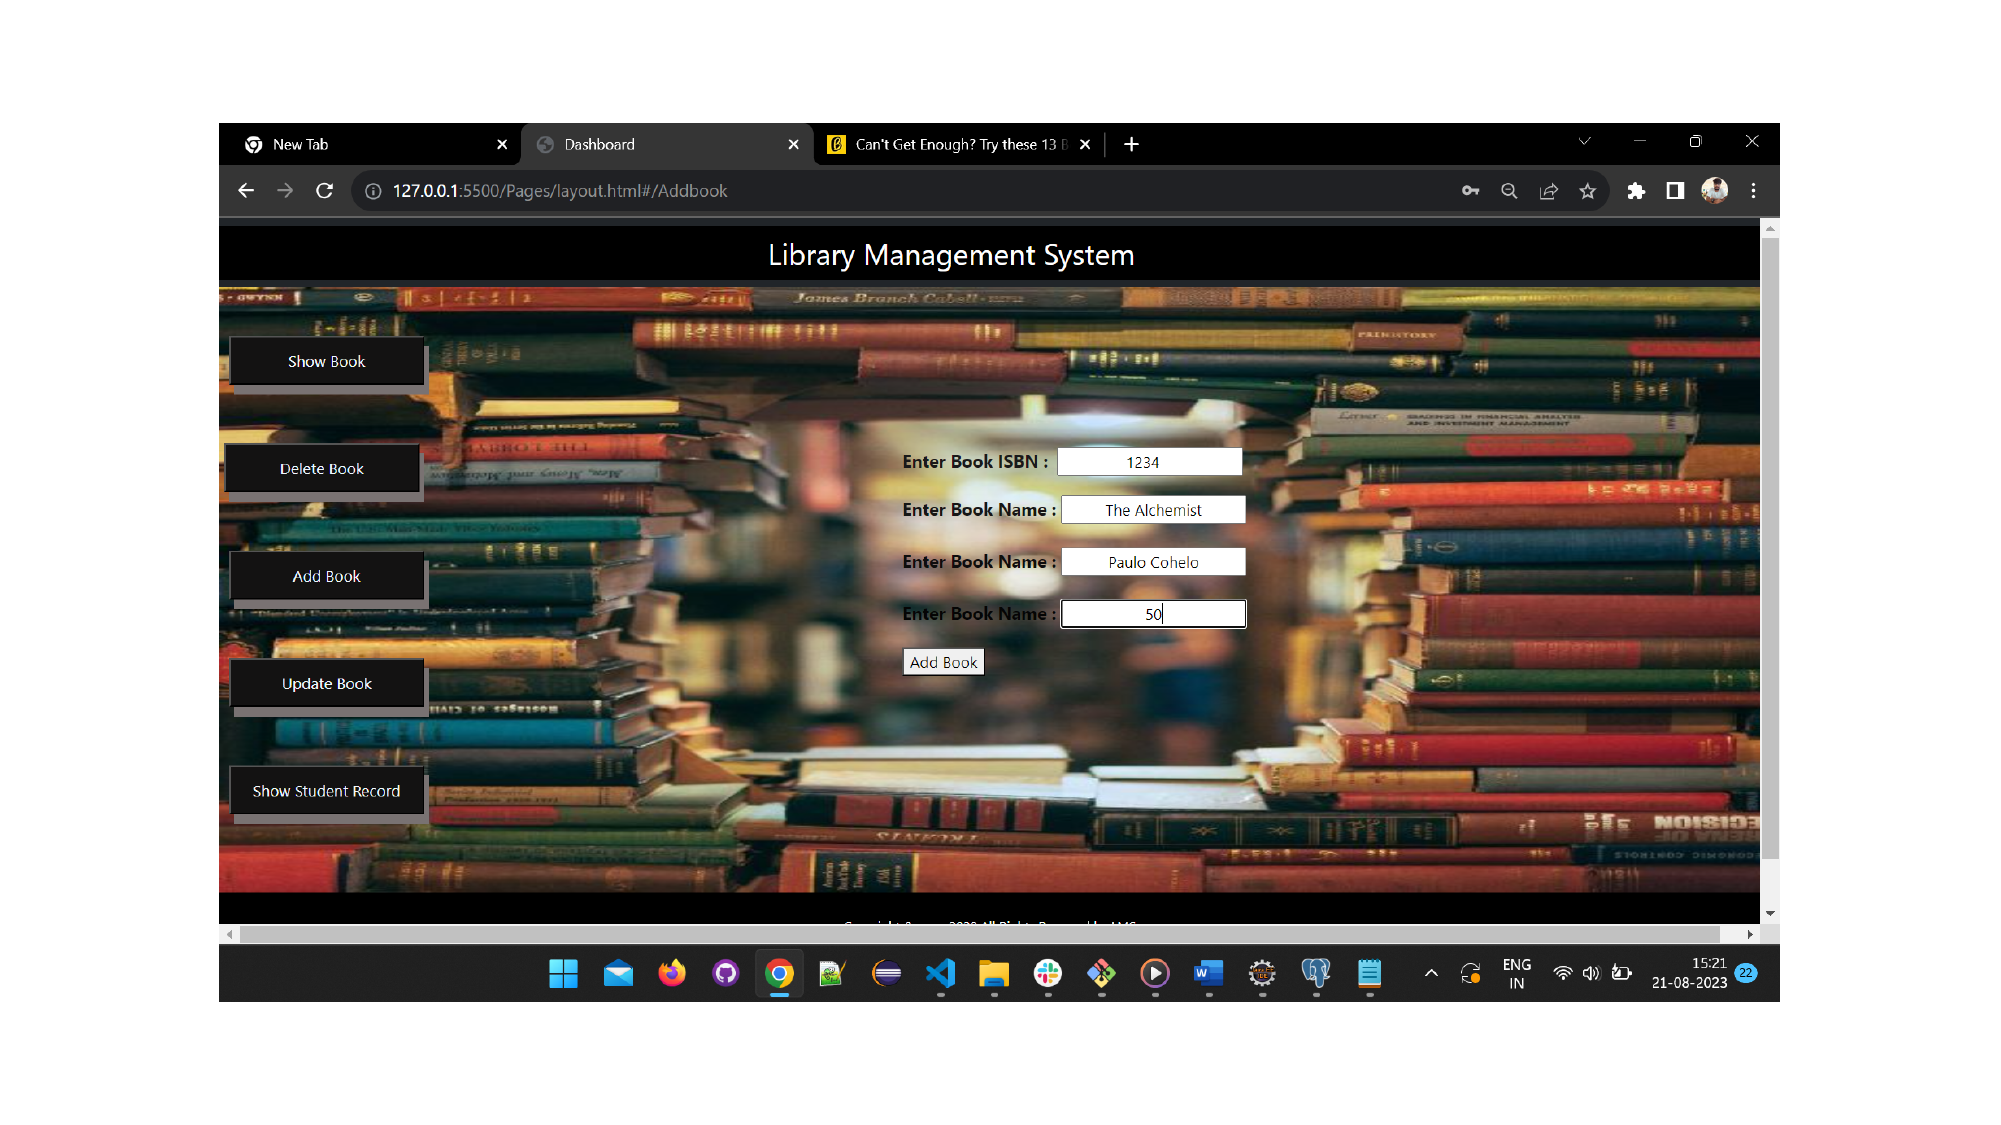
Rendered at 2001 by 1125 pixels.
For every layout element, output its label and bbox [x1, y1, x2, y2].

picture [219, 123, 1780, 1002]
